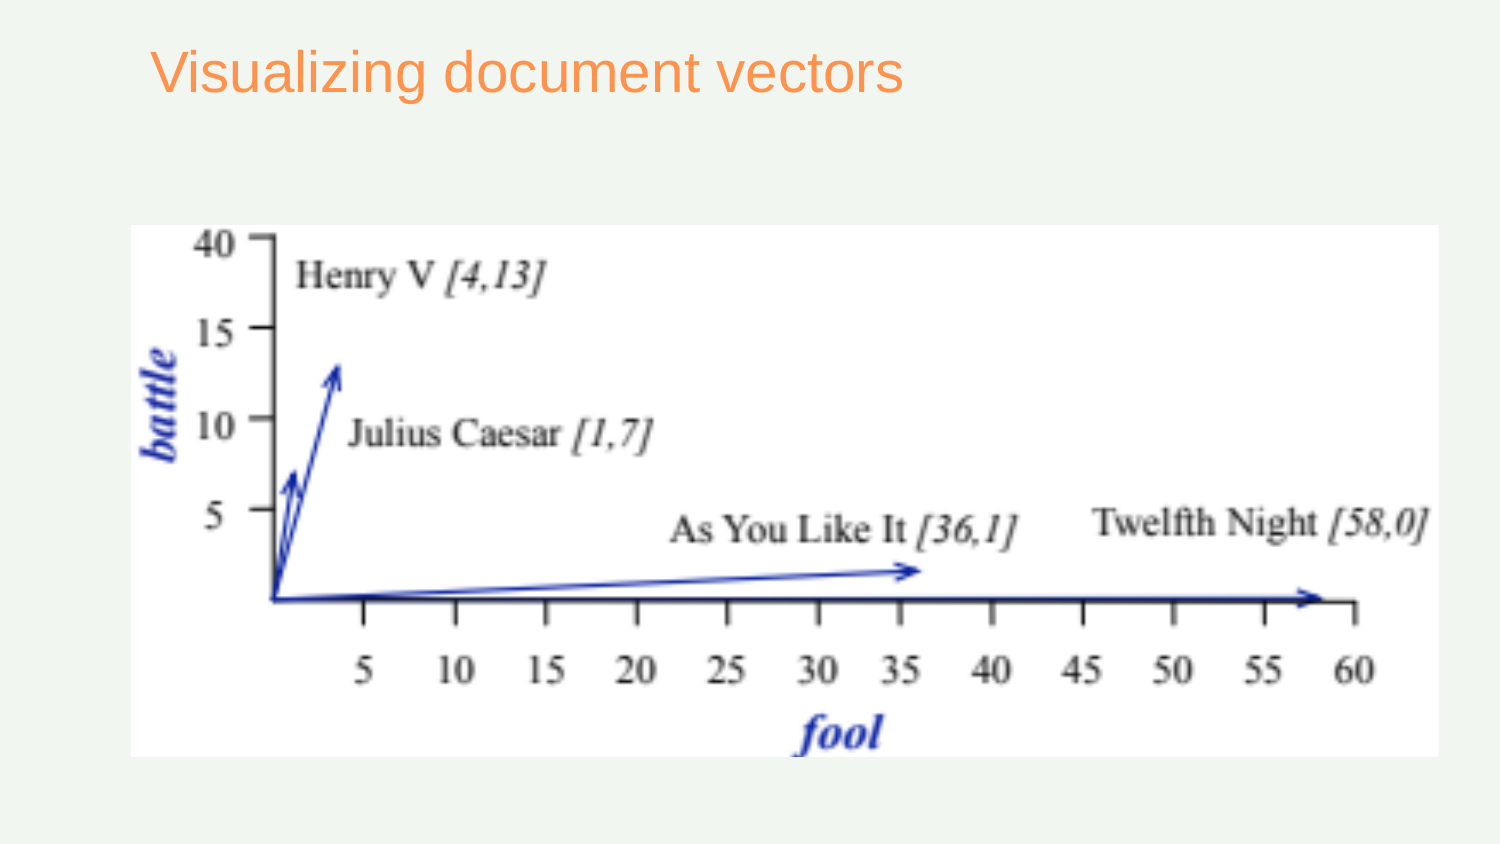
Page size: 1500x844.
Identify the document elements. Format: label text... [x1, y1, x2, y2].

title Visualizing document vectors [135, 19, 1373, 132]
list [130, 224, 1439, 757]
